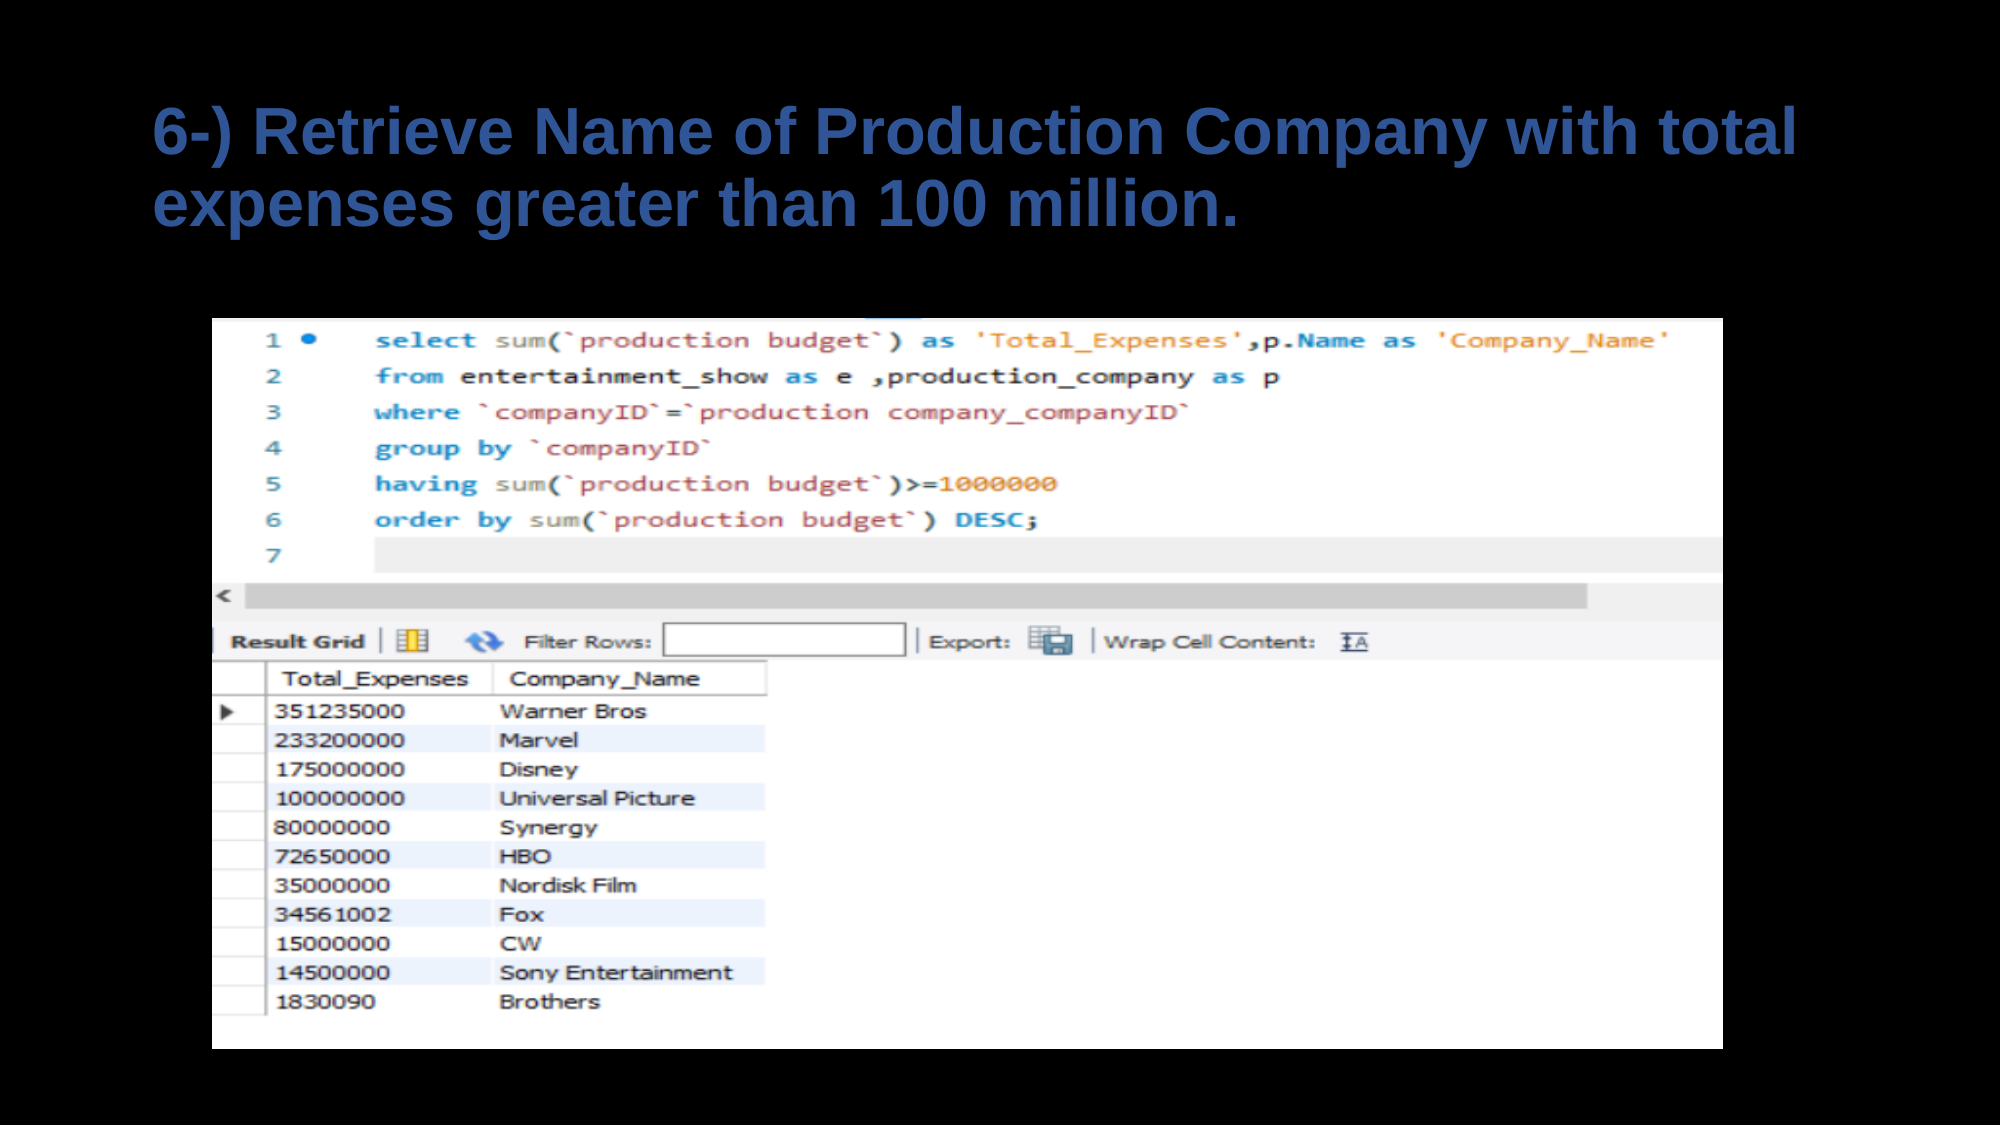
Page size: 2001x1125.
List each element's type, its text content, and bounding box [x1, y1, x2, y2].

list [212, 318, 1723, 1049]
title 6-) Retrieve Name of Production Company with total expenses greater than 100 million. [137, 59, 1863, 278]
